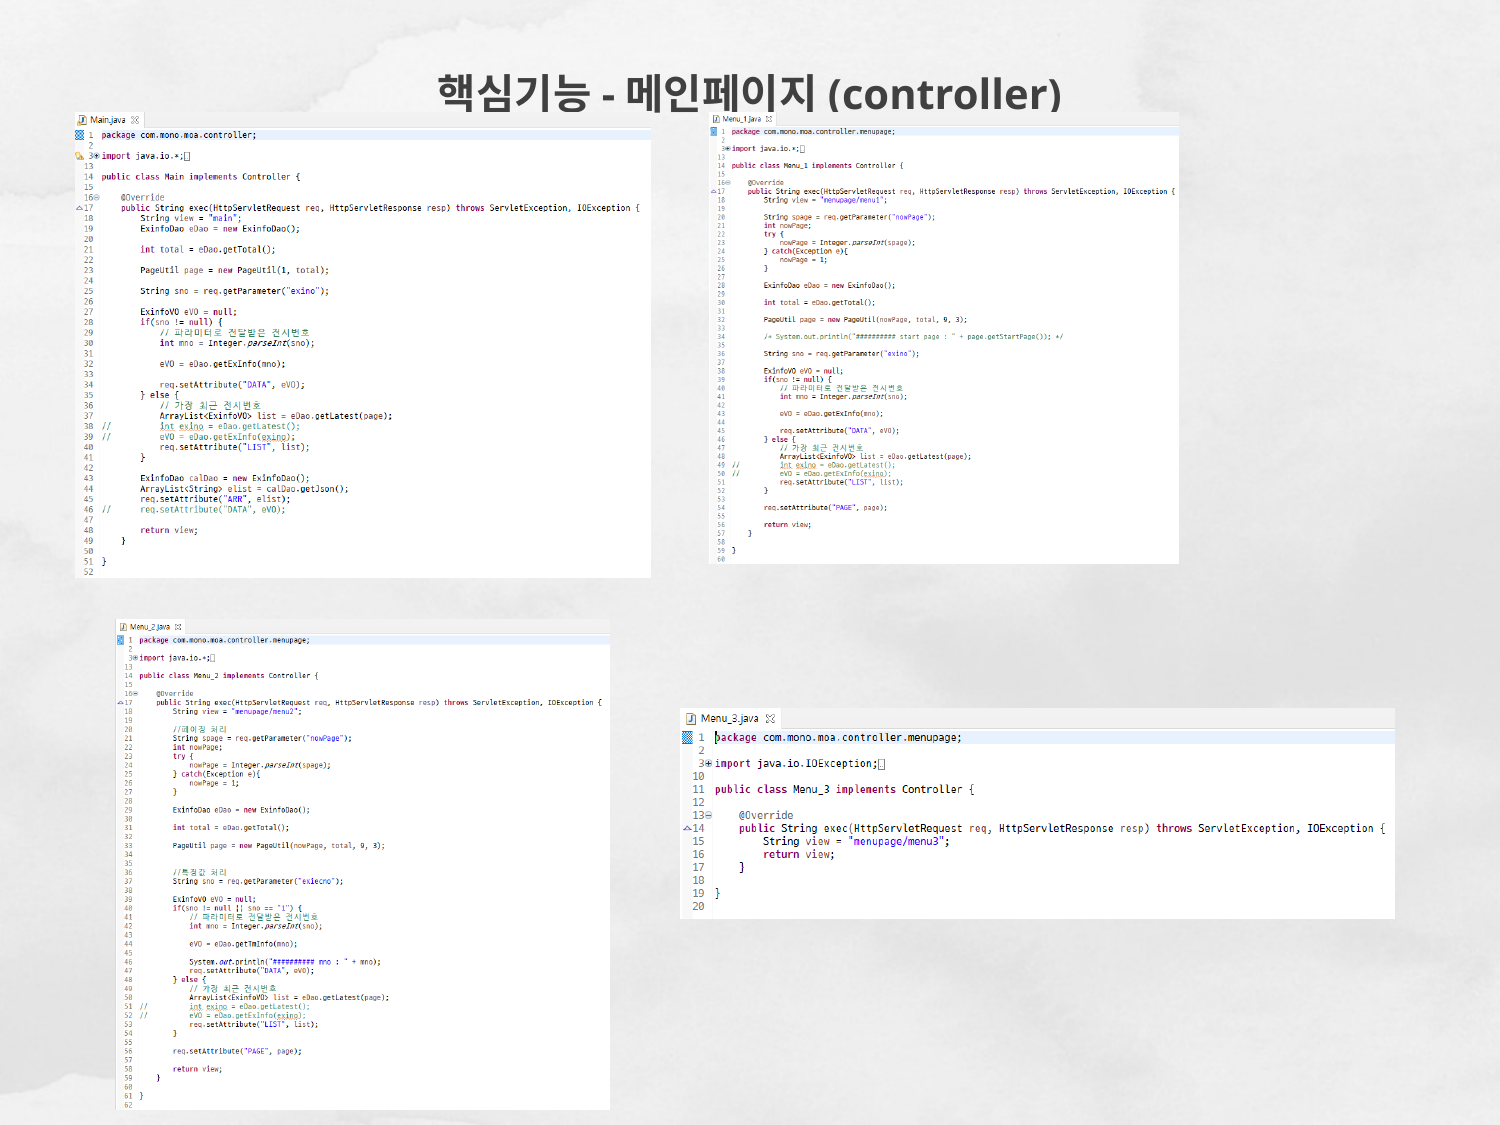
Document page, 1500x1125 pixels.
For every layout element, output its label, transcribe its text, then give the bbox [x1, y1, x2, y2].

picture [0, 0, 1500, 1125]
title 핵심기능-메인페이지(controller) [75, 45, 1425, 141]
